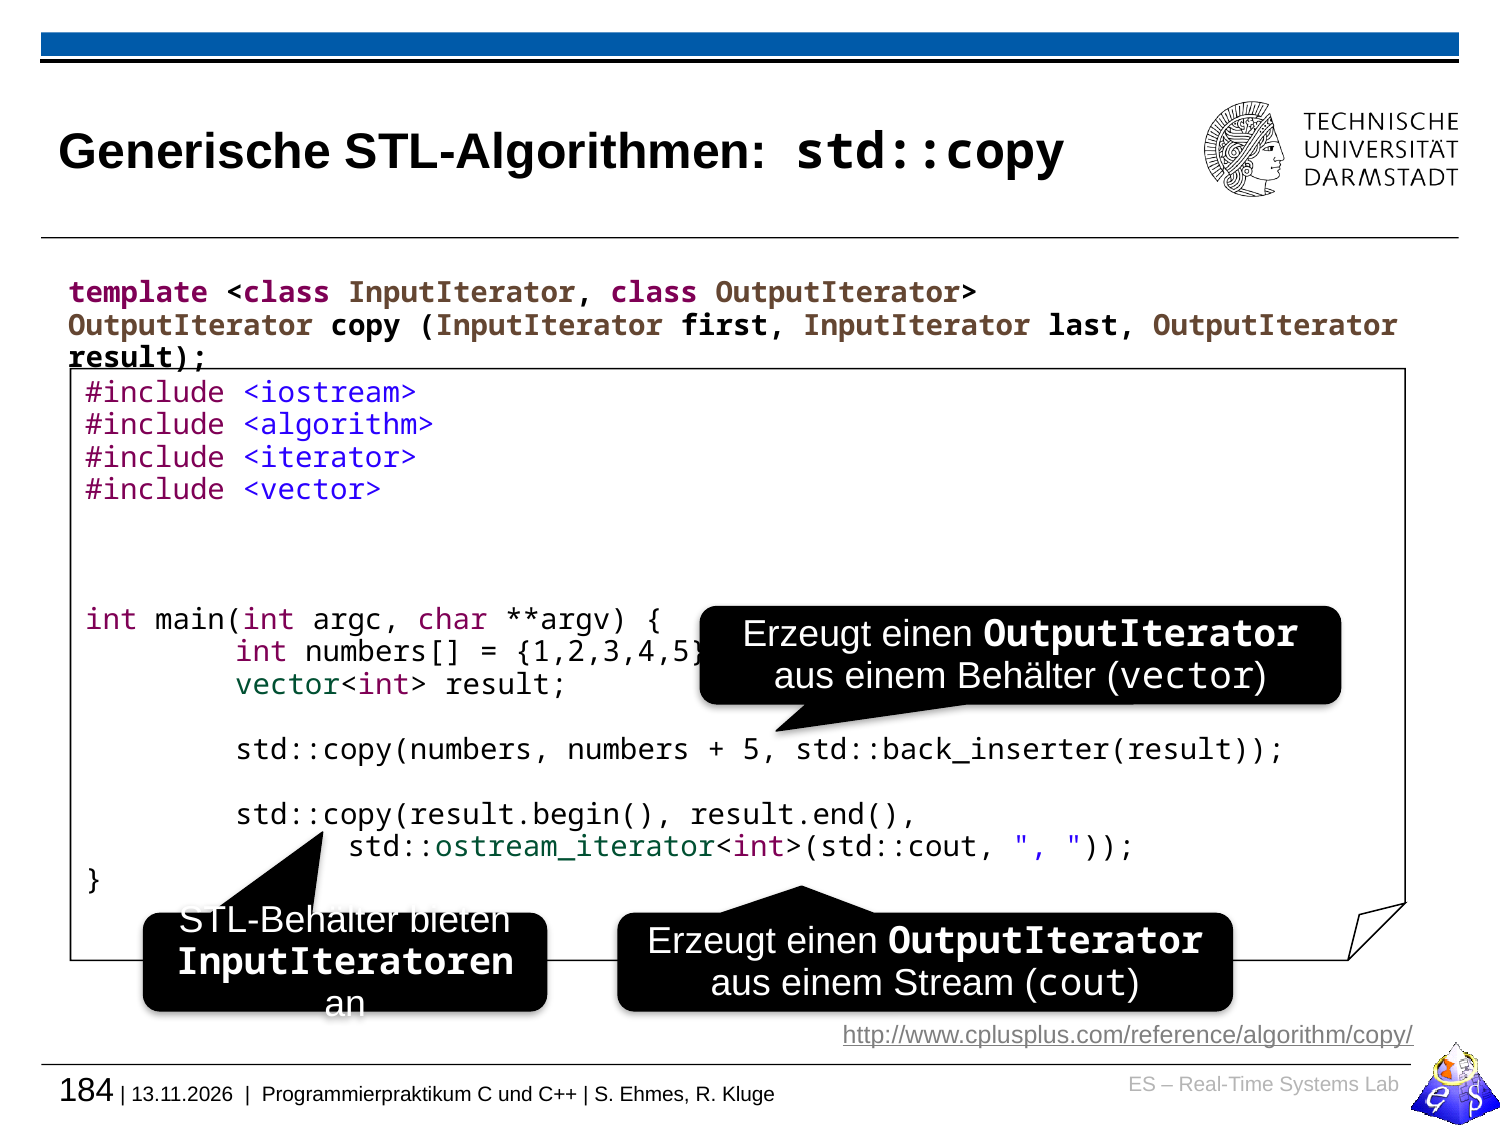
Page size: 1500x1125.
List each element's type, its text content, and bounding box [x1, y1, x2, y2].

text_box STL-Behälter bieten InputIteratoren an [142, 831, 548, 1012]
picture [1411, 1041, 1500, 1125]
text_box Erzeugt einen OutputIterator aus einem Stream (cout) [617, 885, 1234, 1012]
title Generische STL-Algorithmen: std::copy [58, 80, 1187, 218]
text_box template <class InputIterator, class OutputIterator> OutputIterator copy (InputIterator first, InputIterator last, OutputIterator result); [53, 269, 1471, 382]
picture [1187, 84, 1483, 214]
text_box #include <iostream> #include <algorithm> #include <iterator> #include <vector> int main(int argc, char **argv) { int numbers[] = {1,2,3,4,5}; vector<int> result; std::copy(numbers, numbers + 5, std::back_inserter(result)); std::copy(result.begin(), result.end(), std::ostream_iterator<int>(std::cout, ", ")); } [70, 368, 1406, 961]
text_box Erzeugt einen OutputIterator aus einem Behälter (vector) [699, 605, 1342, 732]
text_box http://www.cplusplus.com/reference/algorithm/copy/ [507, 1014, 1429, 1057]
